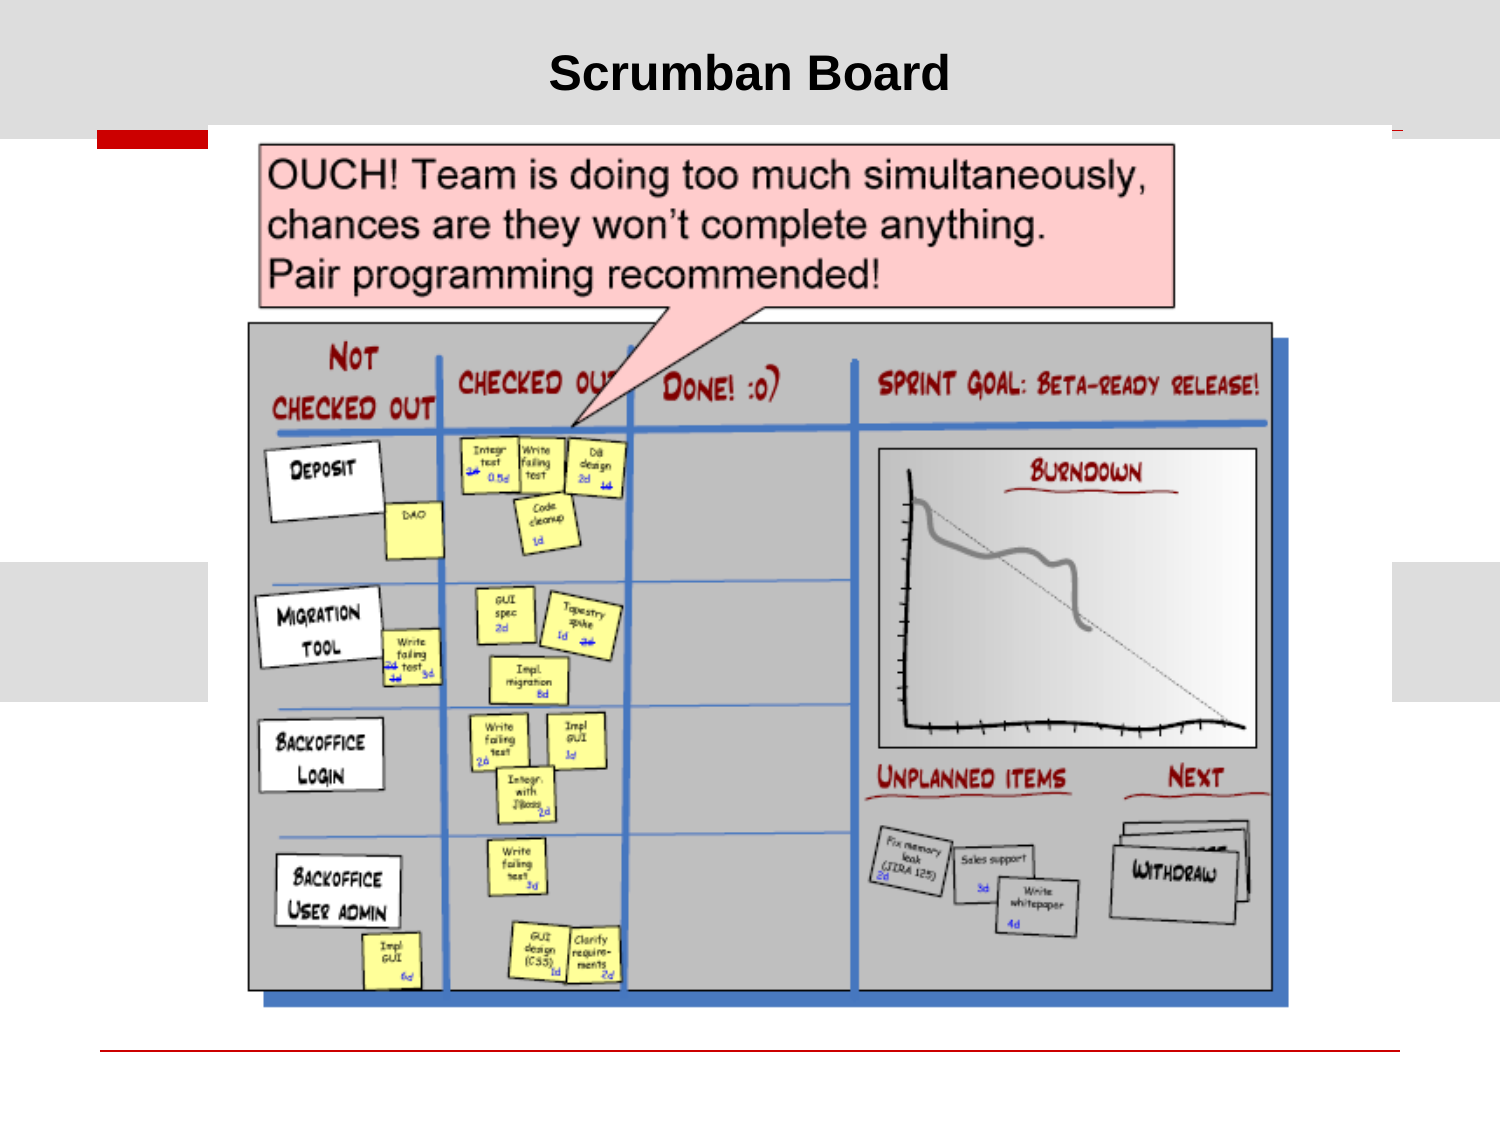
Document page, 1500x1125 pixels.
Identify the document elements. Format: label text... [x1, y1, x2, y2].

title Scrumban Board [0, 0, 1500, 115]
picture [0, 115, 1500, 1125]
